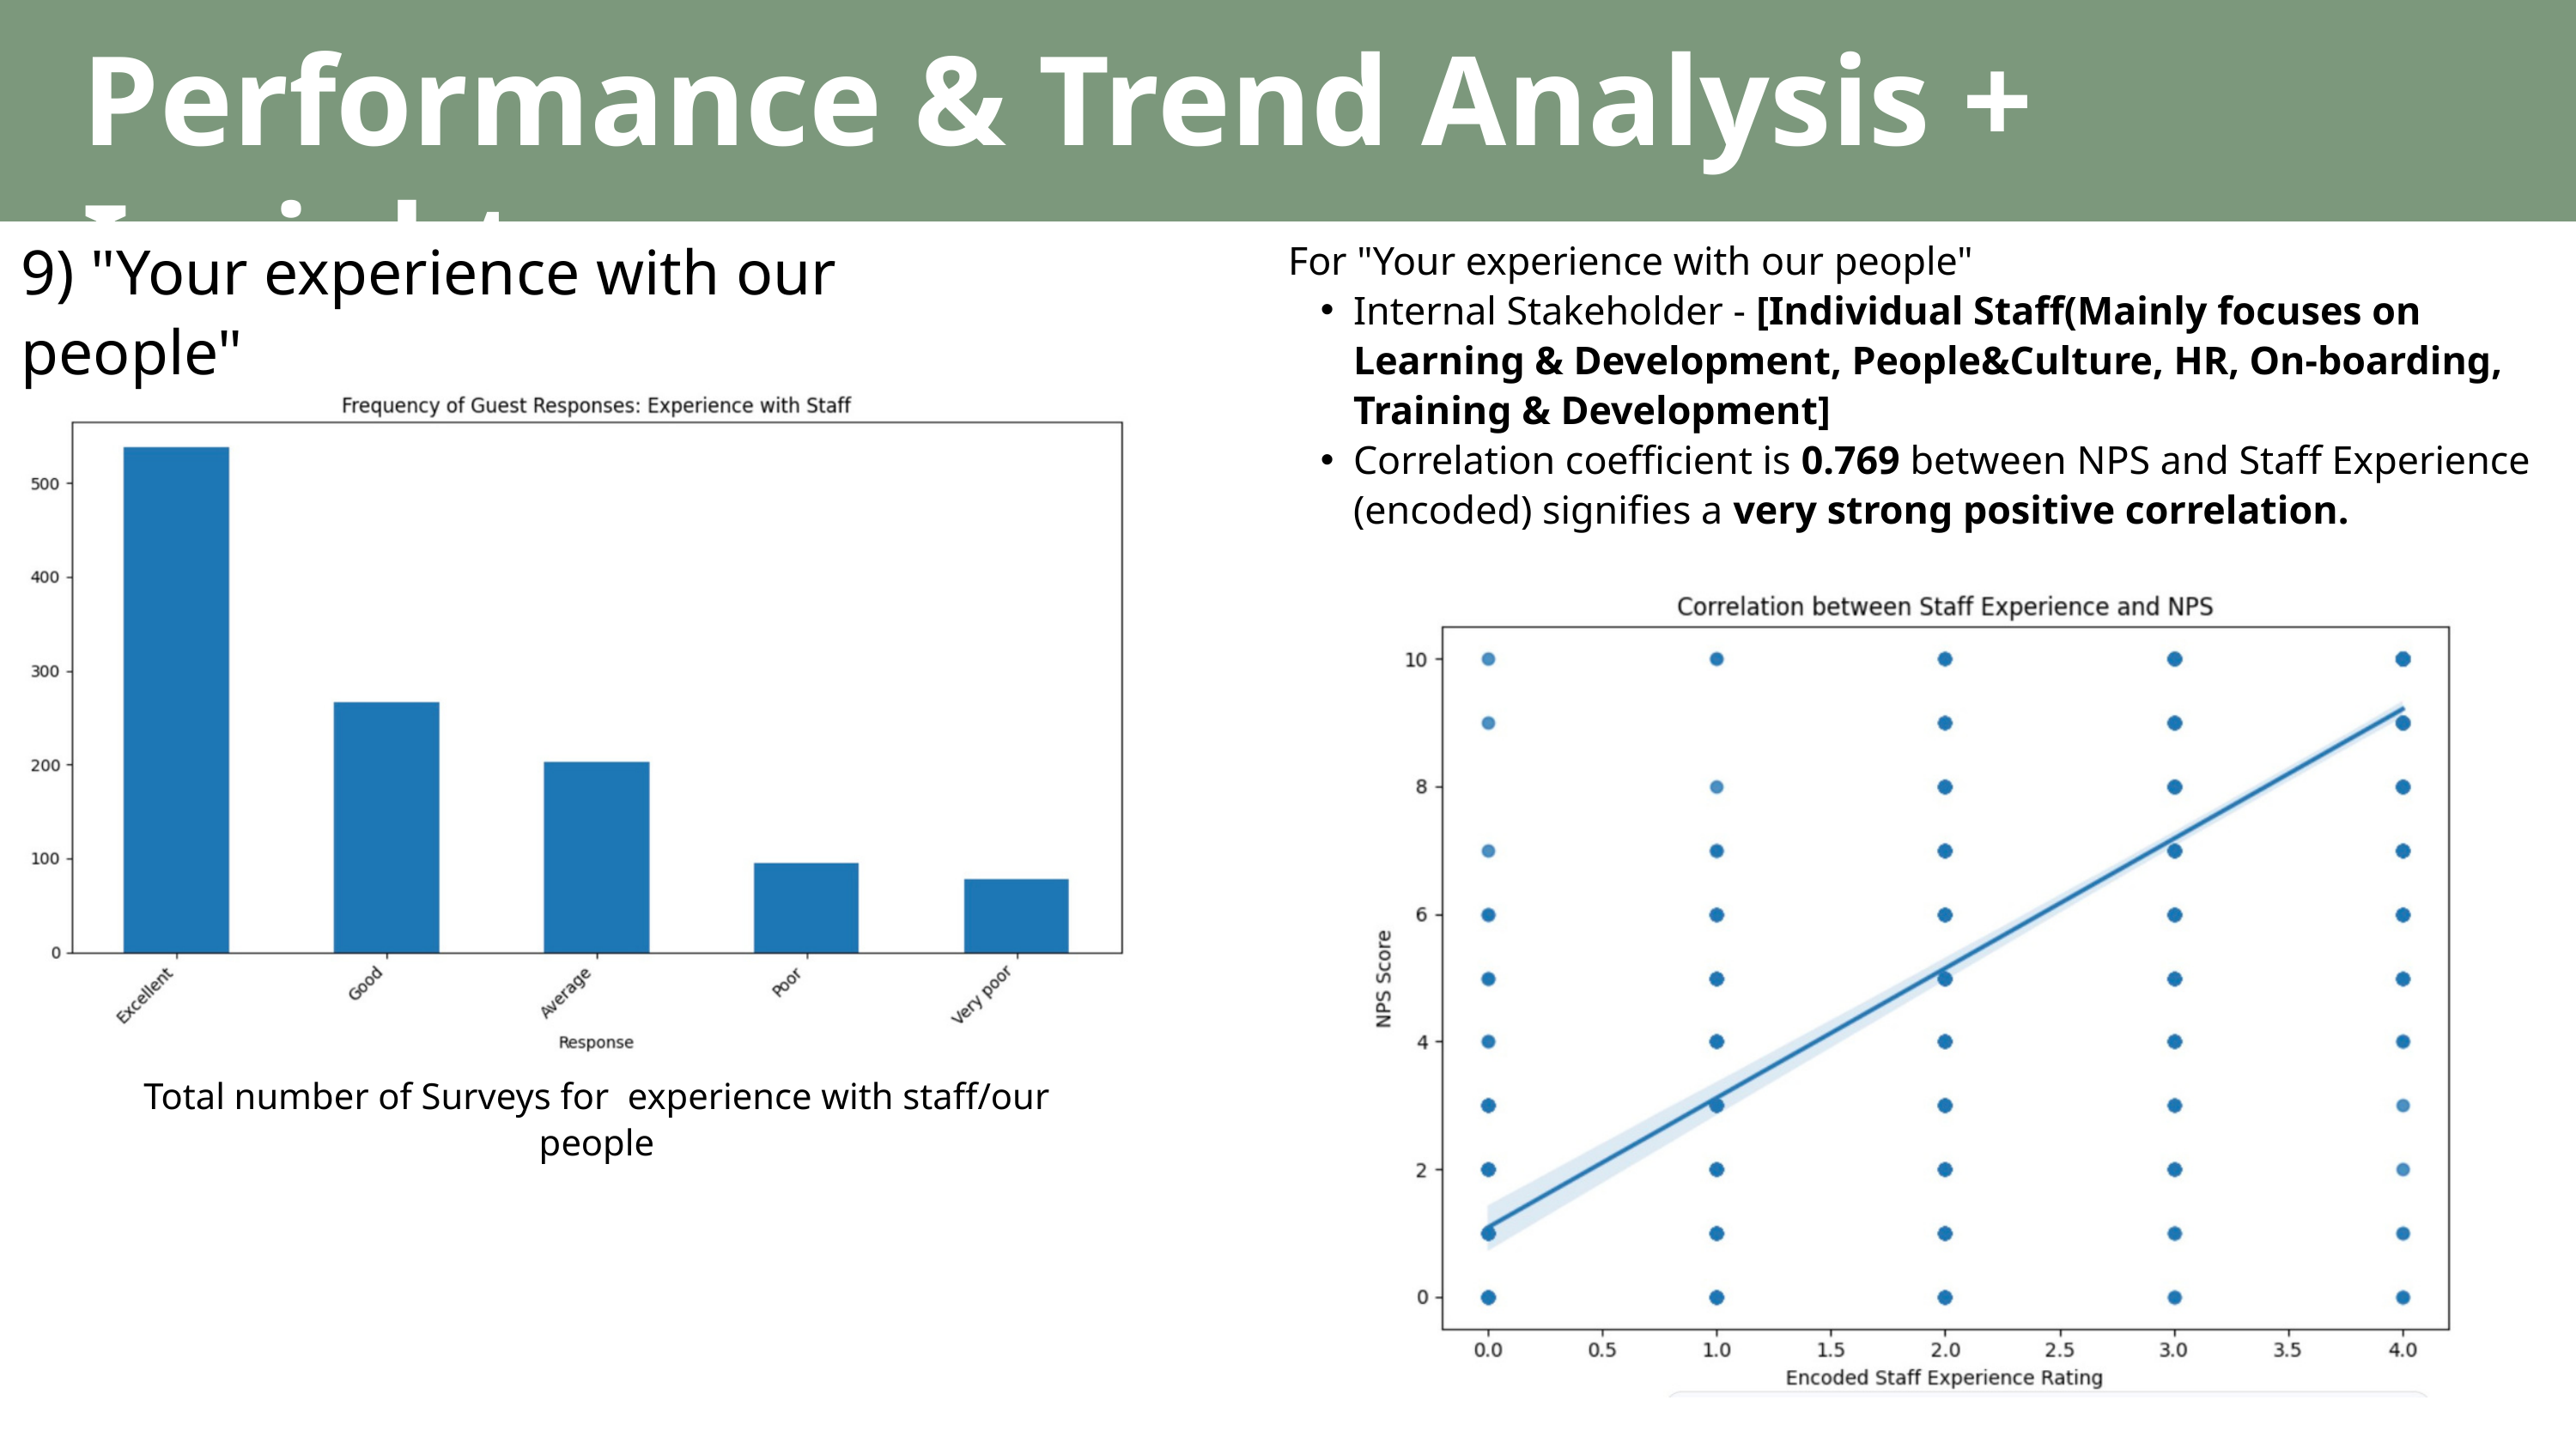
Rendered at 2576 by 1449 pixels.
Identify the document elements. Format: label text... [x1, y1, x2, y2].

text_box Performance & Trend Analysis + Insight [82, 21, 2435, 318]
text_box 9) "Your experience with our people" [21, 227, 1065, 387]
text_box [1368, 584, 2476, 1398]
text_box [21, 388, 1138, 1060]
text_box Total number of Surveys for experience with staff/our people [82, 1070, 1111, 1164]
text_box For "Your experience with our people" Internal Stakeholder - [Individual Staff(Mainly focuses on Learning & Development, People&Culture, HR, On-boarding, Training & Development] Correlation coefficient is 0.769 between NPS and Staff Experience (encoded) signifies a very strong positive correlation. [1287, 232, 2557, 583]
text_box [0, 0, 2576, 221]
